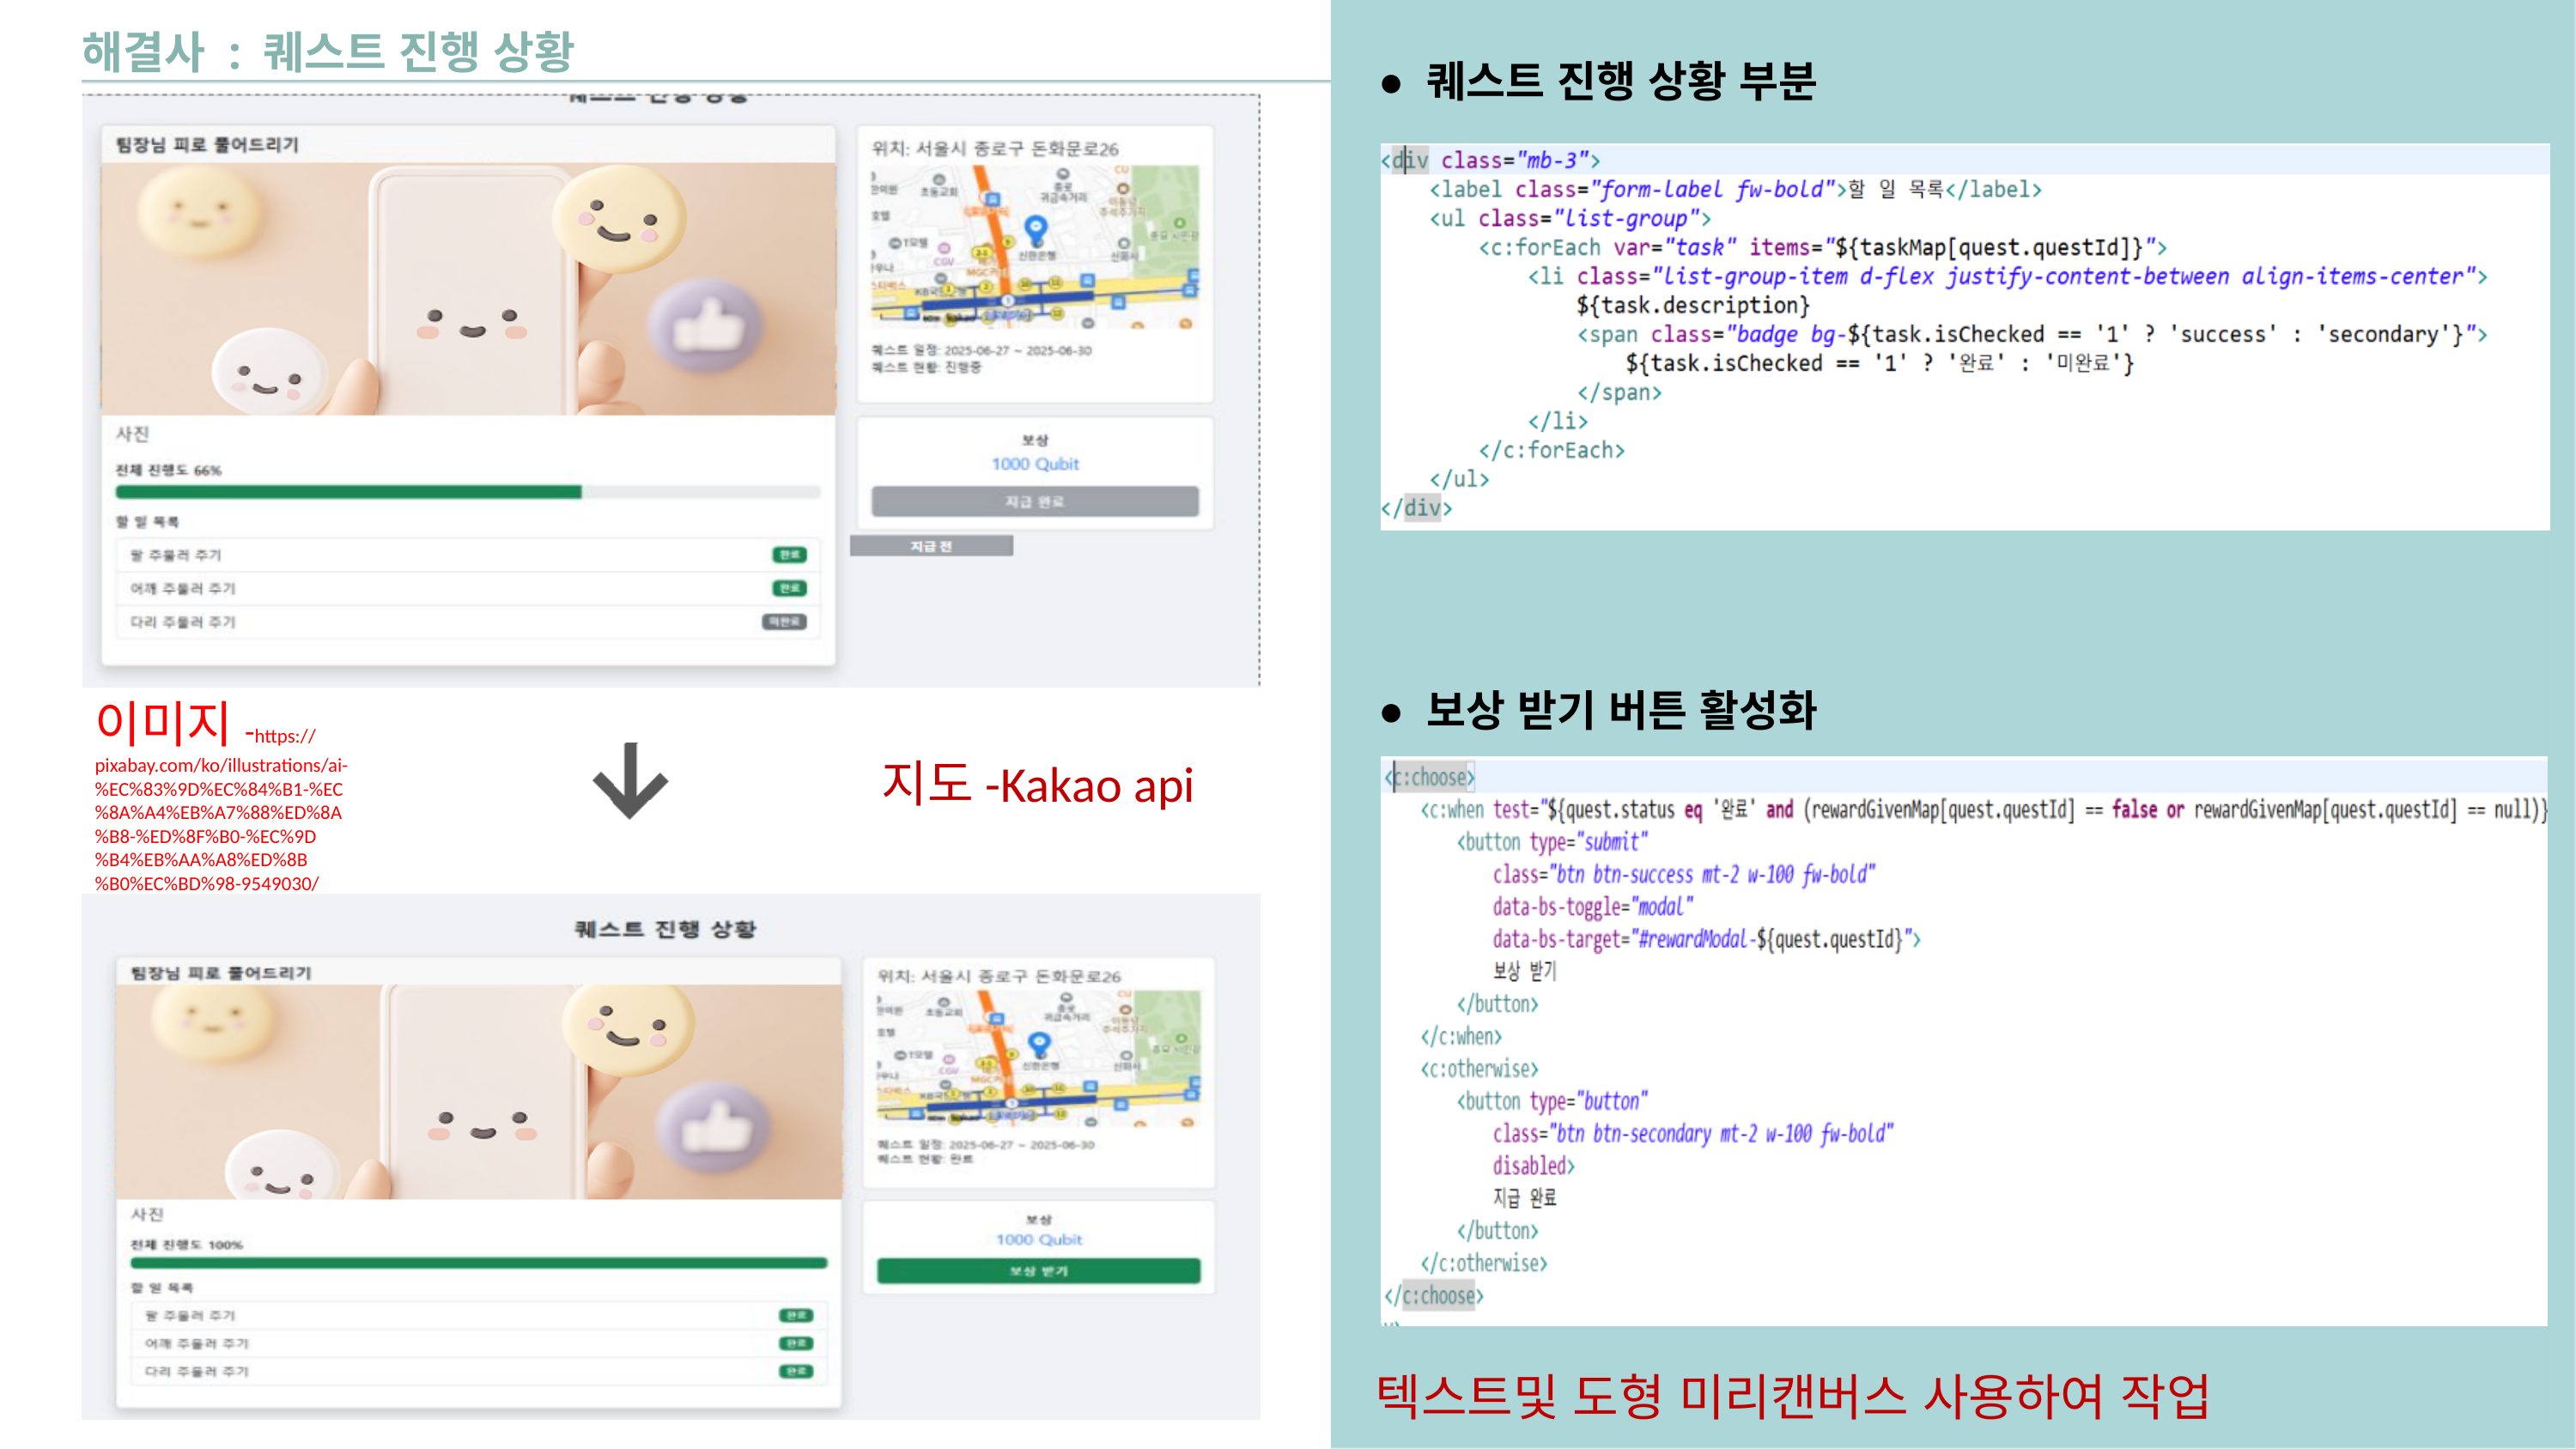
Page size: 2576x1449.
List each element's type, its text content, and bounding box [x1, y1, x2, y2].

text_box 해결사 : 퀘스트 진행 상황 [82, 27, 653, 79]
picture [82, 893, 1261, 1420]
picture [592, 742, 670, 820]
picture [82, 92, 1261, 688]
text_box 이미지-https://pixabay.com/ko/illustrations/ai-%EC%83%9D%EC%84%B1-%EC%8A%A4%EB%A7%88%ED%8A%B8-%ED%8F%B0-%EC%9D%B4%EB%AA%A8%ED%8B%B0%EC%BD%98-9549030/​ [82, 694, 380, 892]
text_box 지도-Kakao api [868, 745, 1252, 819]
picture [82, 0, 2576, 1449]
